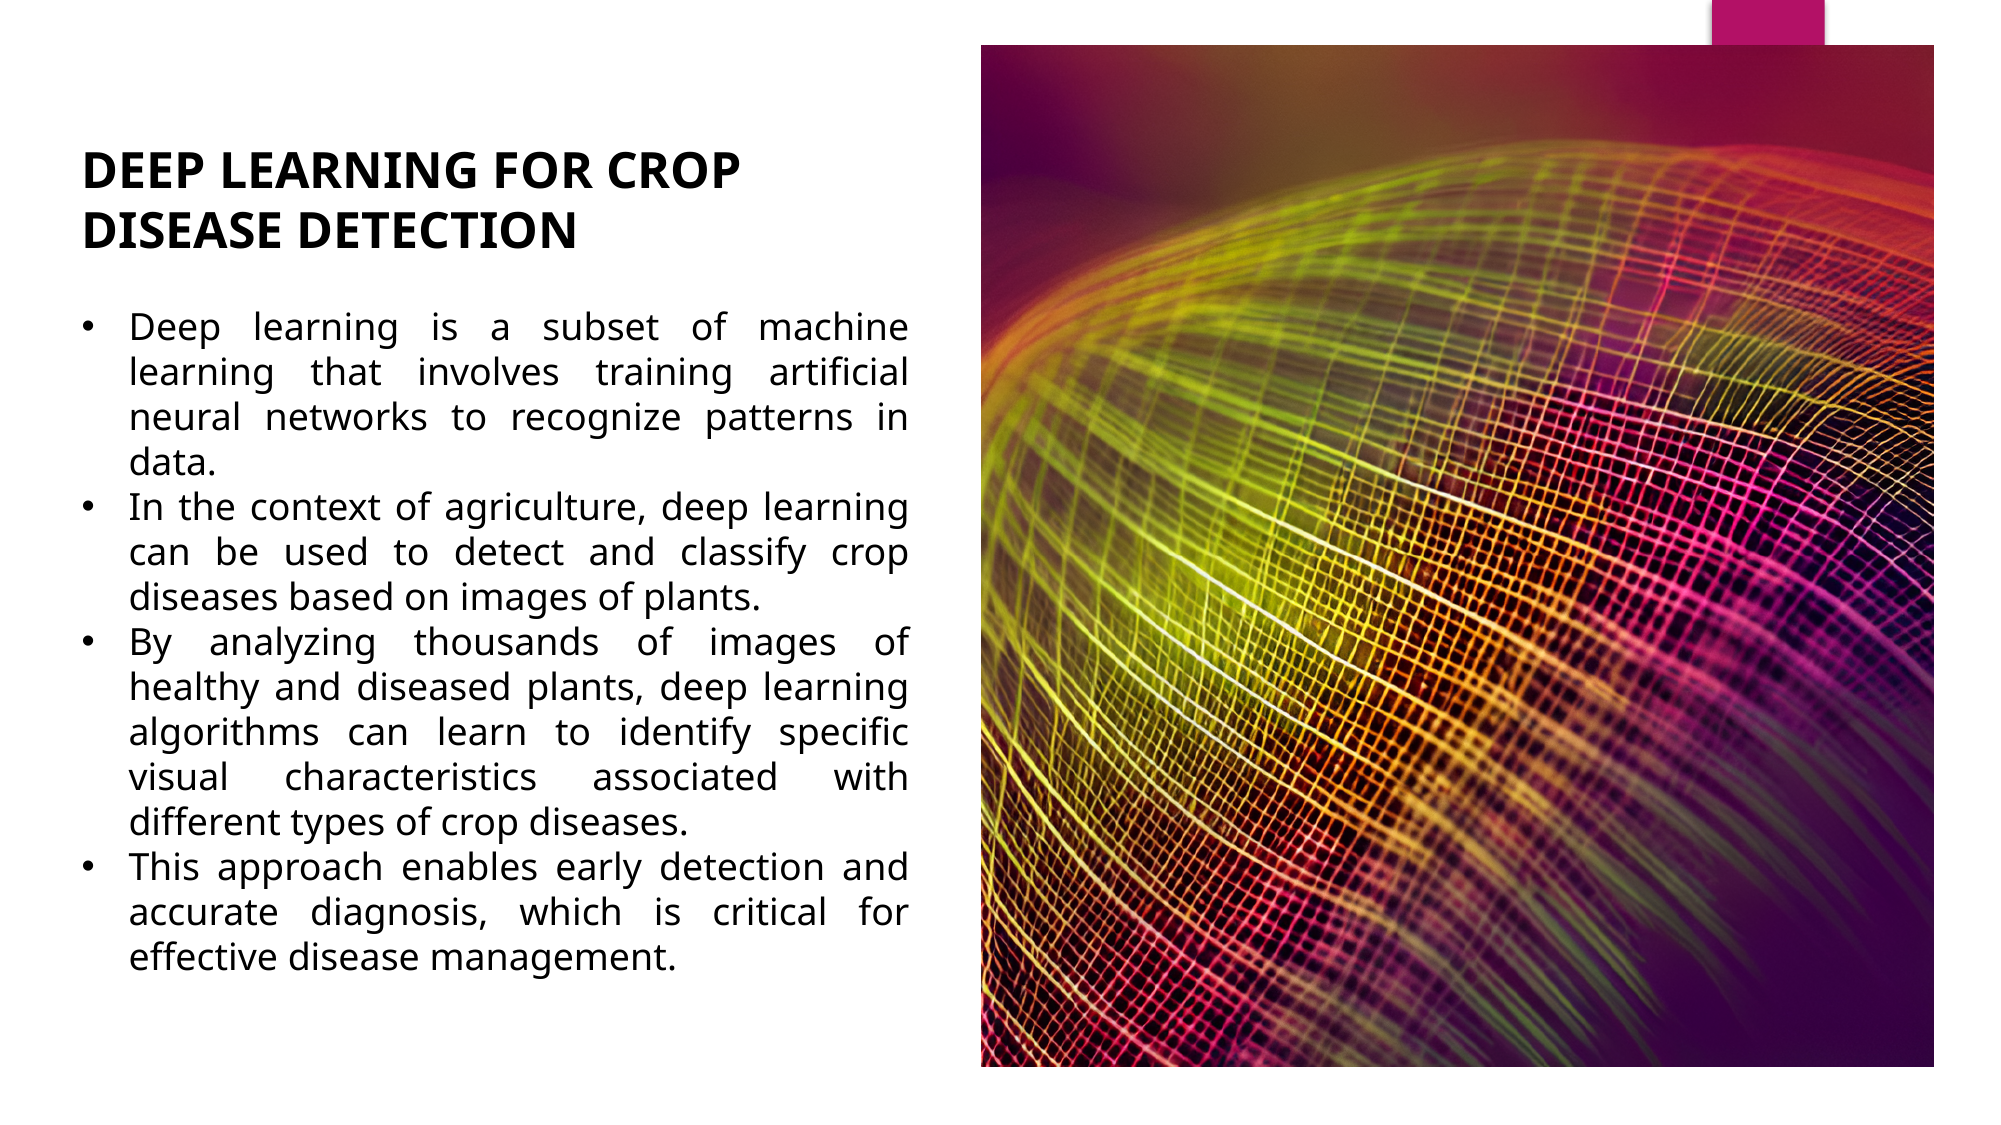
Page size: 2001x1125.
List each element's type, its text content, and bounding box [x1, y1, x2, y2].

picture [981, 45, 1934, 1068]
text_box DEEP LEARNING FOR CROP DISEASE DETECTION Deep learning is a subset of machine learning that involves training artificial neural networks to recognize patterns in data. In the context of agriculture, deep learning can be used to detect and classify crop diseases based on images of plants. By analyzing thousands of images of healthy and diseased plants, deep learning algorithms can learn to identify specific visual characteristics associated with different types of crop diseases. This approach enables early detection and accurate diagnosis, which is critical for effective disease management. [66, 130, 925, 986]
